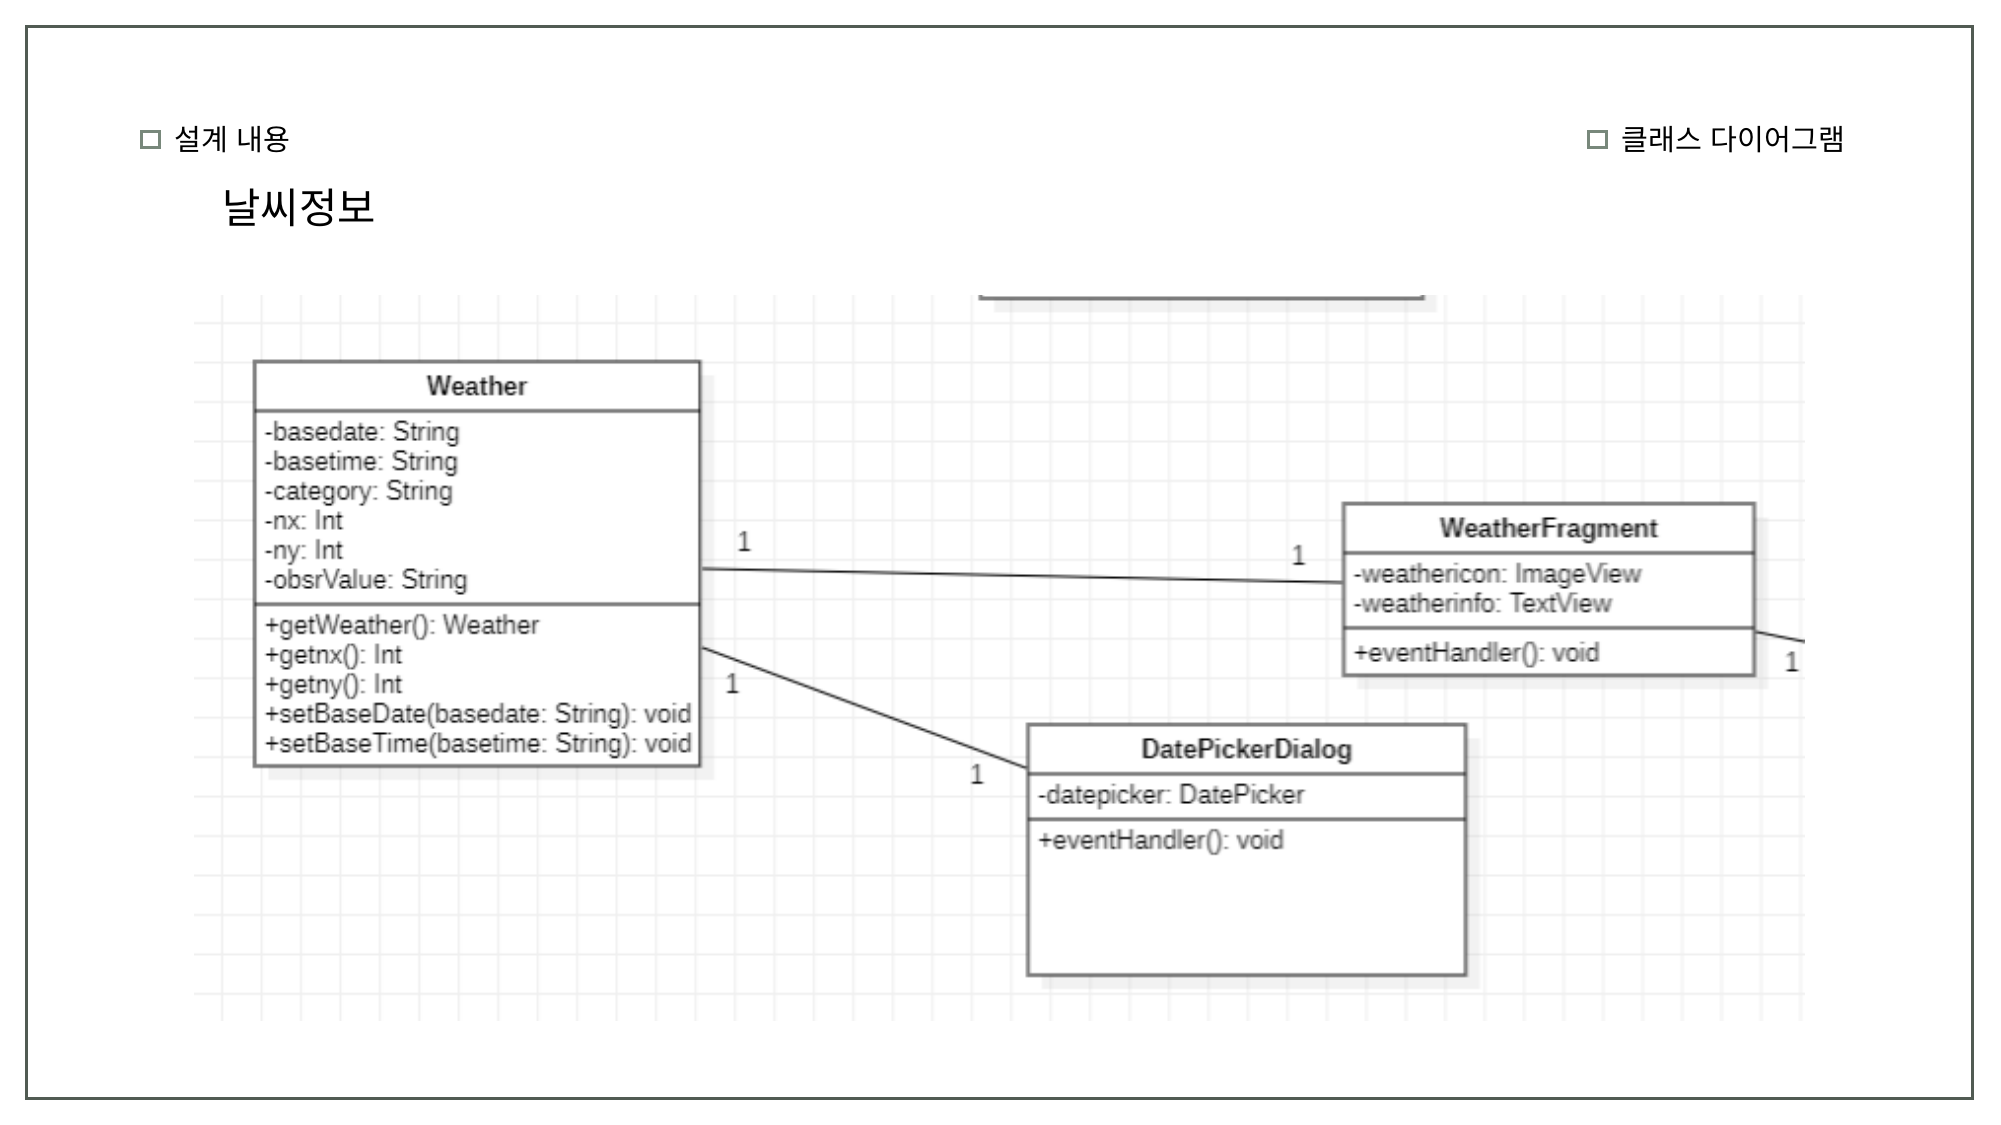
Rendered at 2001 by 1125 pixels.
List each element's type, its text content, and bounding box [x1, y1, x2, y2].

text_box 날씨정보 [207, 174, 955, 240]
text_box [1588, 130, 1606, 149]
picture [194, 295, 1805, 1021]
text_box 클래스 다이어그램 [1606, 114, 1885, 164]
text_box [26, 26, 1973, 1100]
